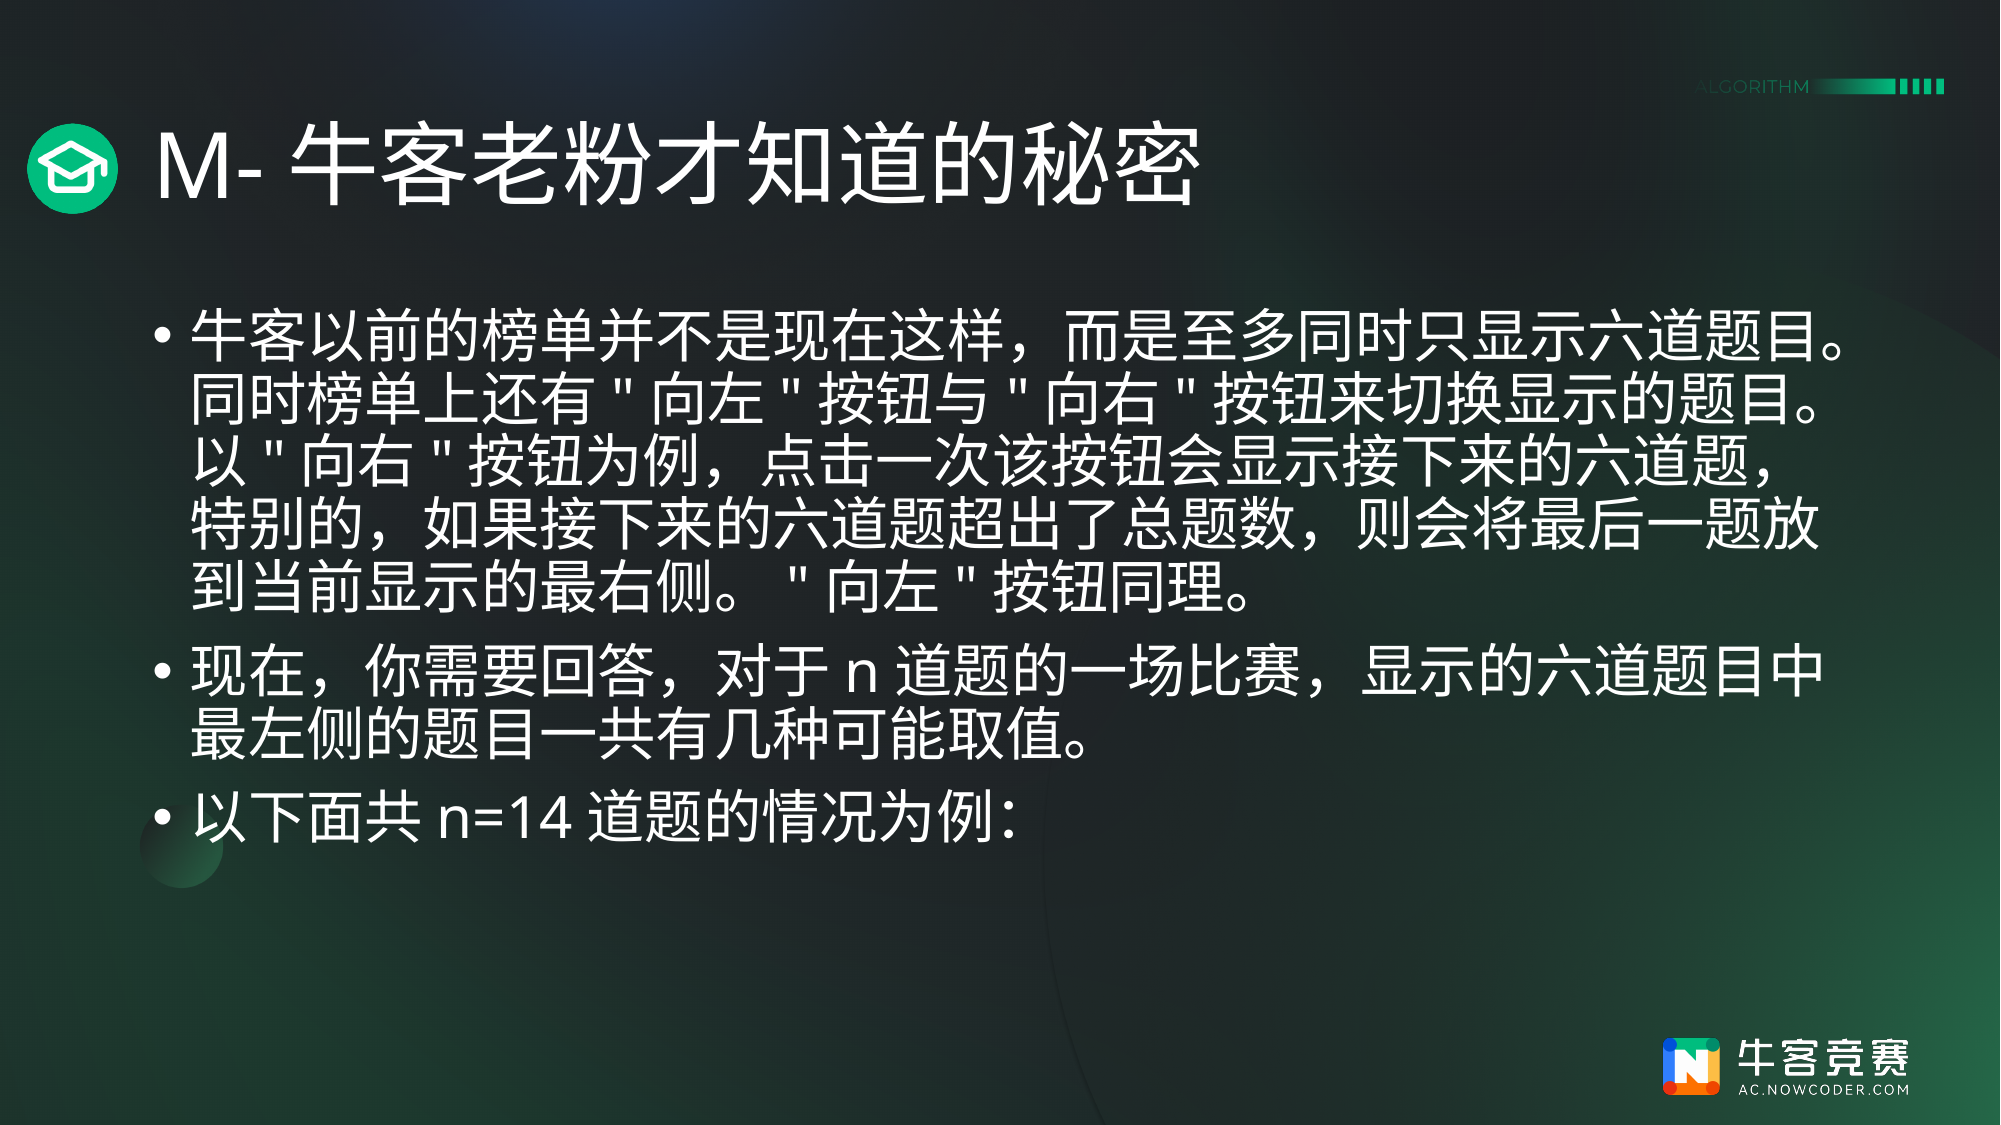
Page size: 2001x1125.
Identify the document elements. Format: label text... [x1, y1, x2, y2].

list 牛客以前的榜单并不是现在这样，而是至多同时只显示六道题目。同时榜单上还有"向左"按钮与"向右"按钮来切换显示的题目。以"向右"按钮为例，点击一次该按钮会显示接下来的六道题，特别的，如果接下来的六道题超出了总题数，则会将最后一题放到当前显示的最右侧。"向左"按钮同理。 现在，你需要回答，对于n道题的一场比赛，显示的六道题目中最左侧的题目一共有几种可能取值。 以下面共n=14道题的情况为例： [137, 299, 1863, 1014]
picture [0, 0, 2000, 1125]
title M-牛客老粉才知道的秘密 [137, 59, 1863, 278]
